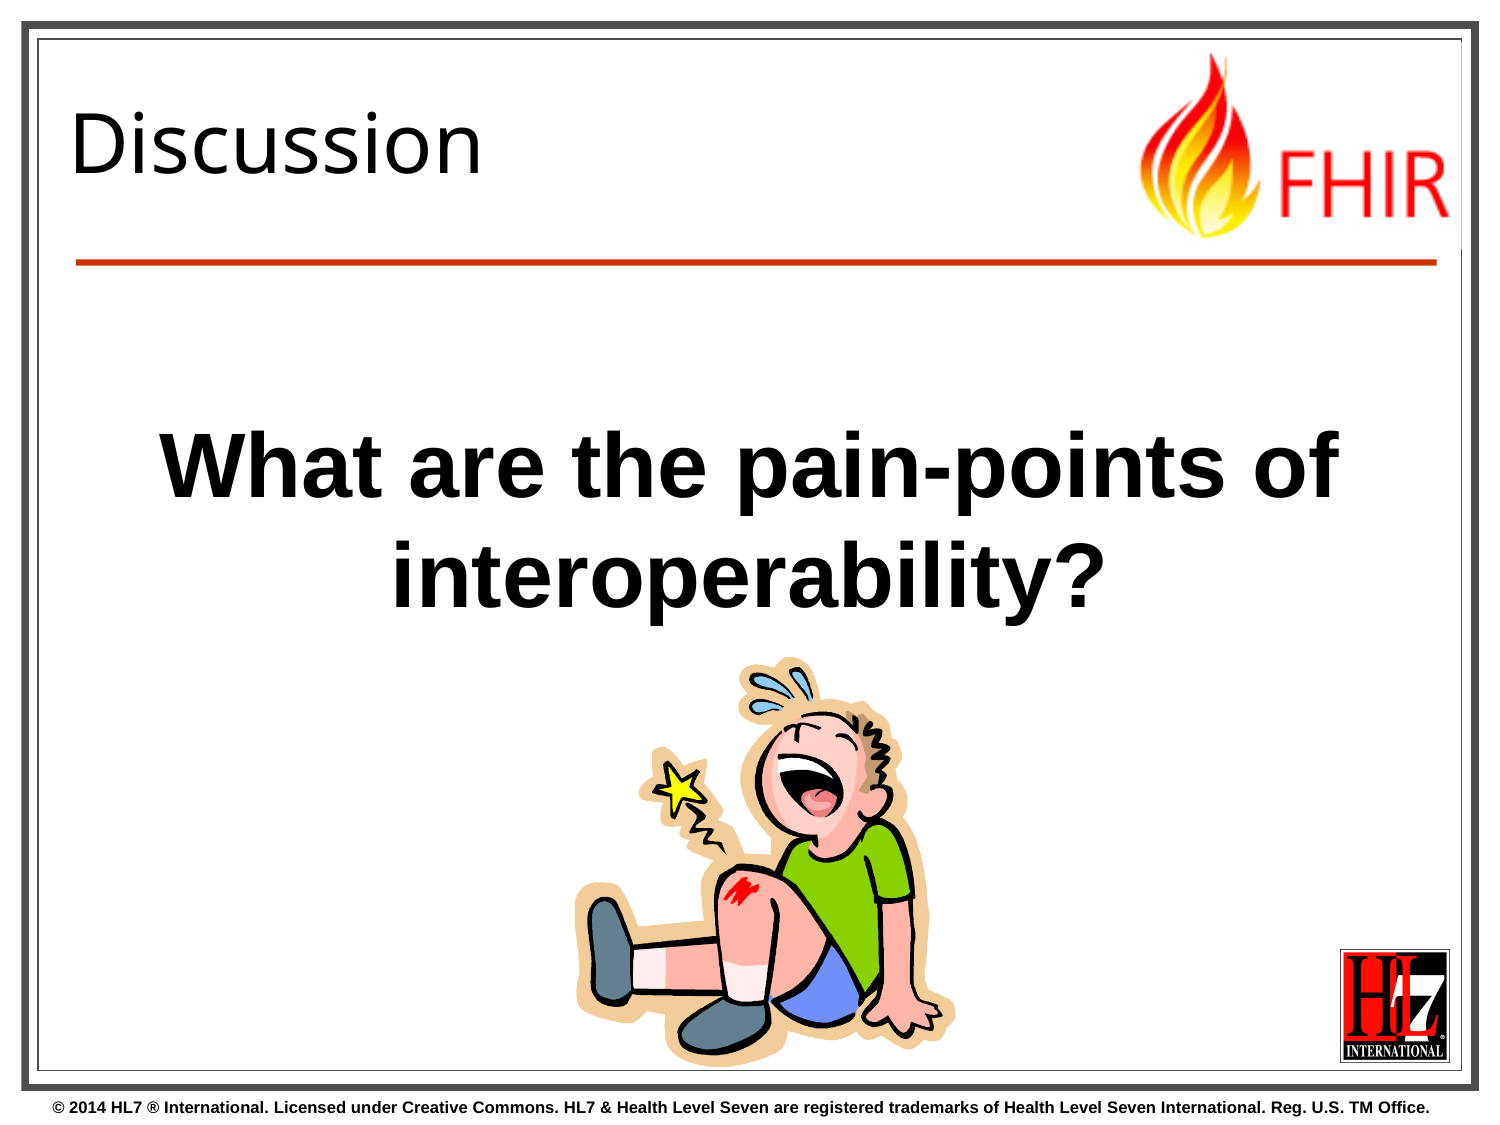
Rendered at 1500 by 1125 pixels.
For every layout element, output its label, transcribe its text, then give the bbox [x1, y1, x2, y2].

picture [574, 649, 963, 1075]
title Discussion [53, 54, 1128, 244]
list What are the pain-points of interoperability? [62, 299, 1438, 1035]
picture [1128, 42, 1462, 249]
picture [1340, 949, 1450, 1063]
